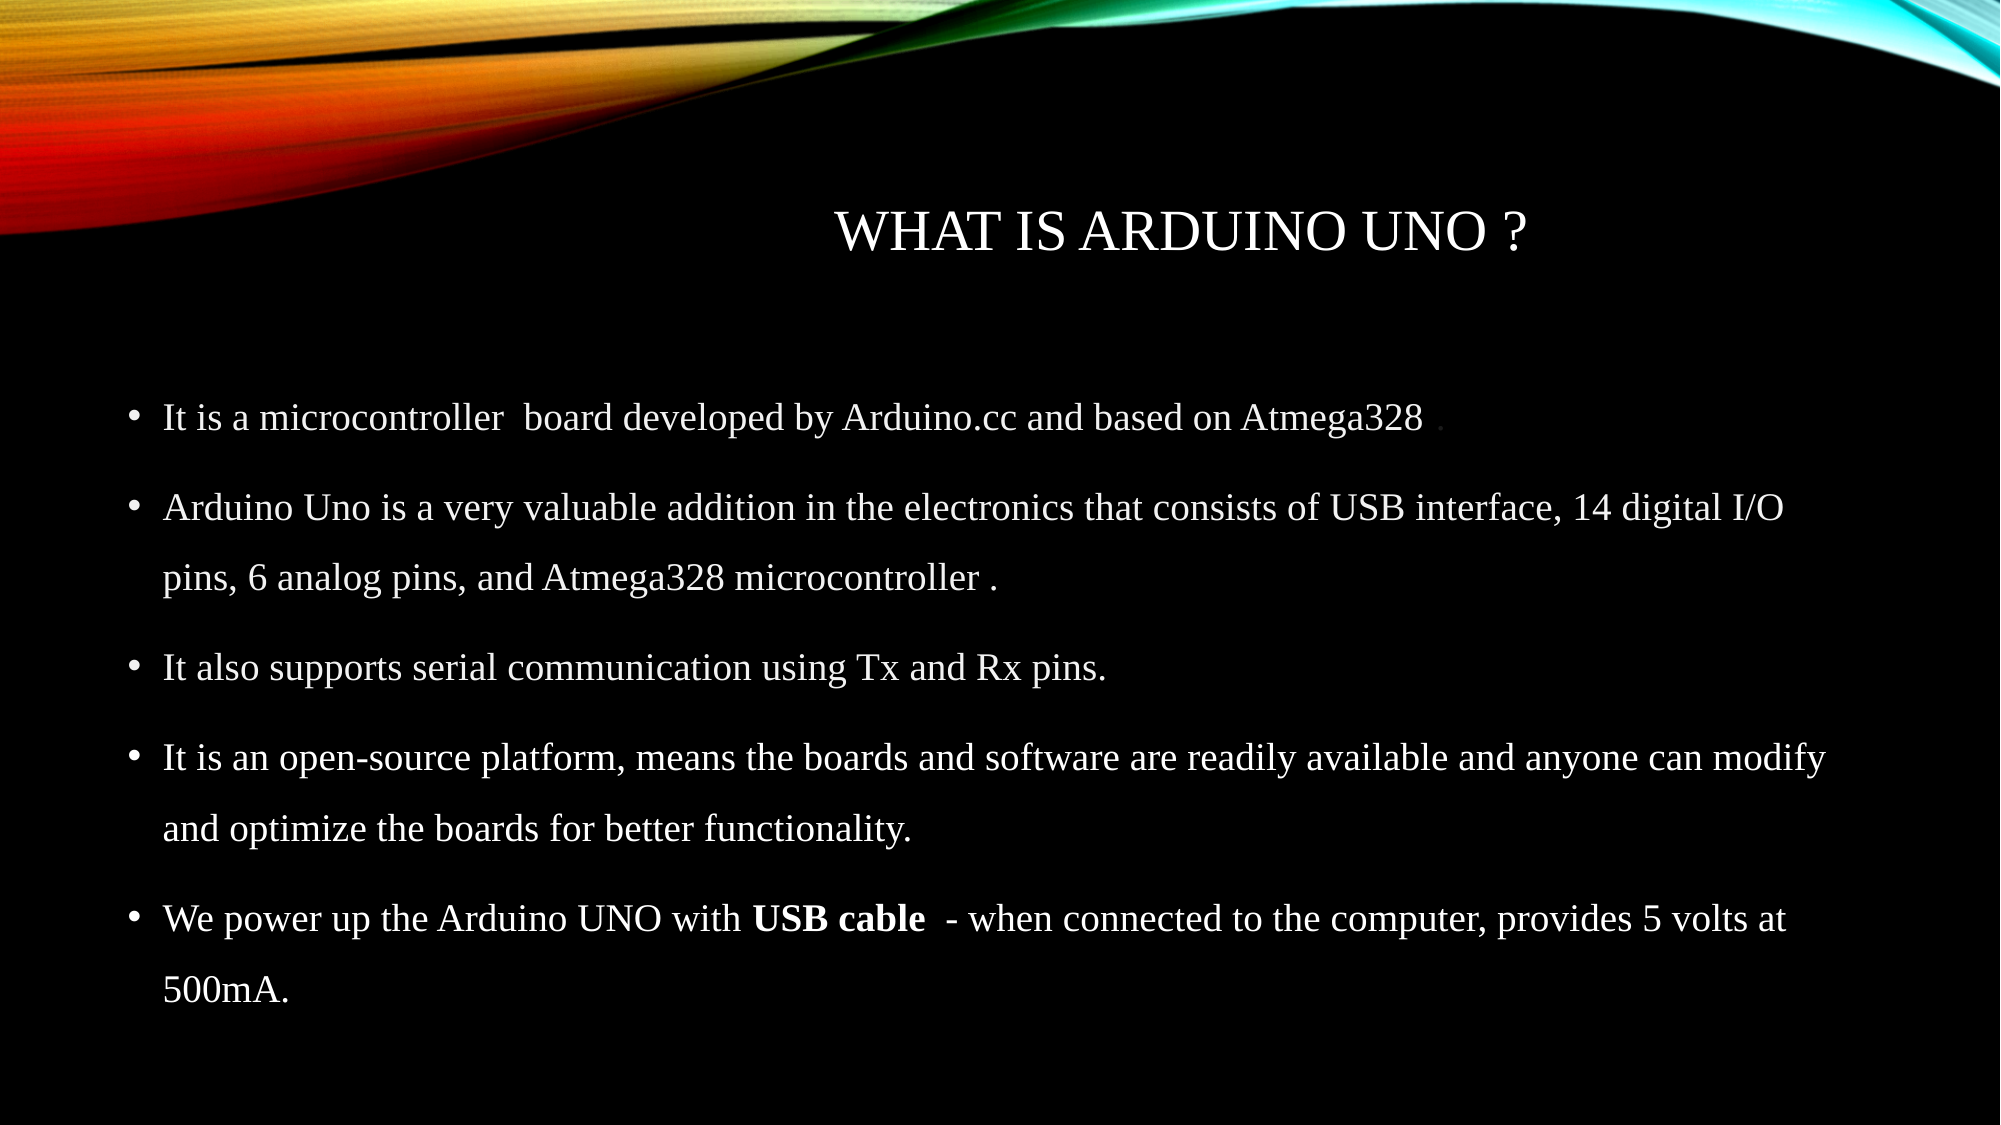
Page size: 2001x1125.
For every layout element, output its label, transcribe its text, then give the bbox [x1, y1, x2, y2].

title WHAT IS ARDUINO UNO ? [474, 125, 1888, 338]
list It is a microcontroller board developed by Arduino.cc and based on Atmega328 . Arduino Uno is a very valuable addition in the electronics that consists of USB interface, 14 digital I/O pins, 6 analog pins, and Atmega328 microcontroller . It also supports serial communication using Tx and Rx pins. It is an open-source platform, means the boards and software are readily available and anyone can modify and optimize the boards for better functionality. We power up the Arduino UNO with USB cable - when connected to the computer, provides 5 volts at 500mA. [112, 360, 1888, 1021]
picture [0, 0, 2000, 237]
